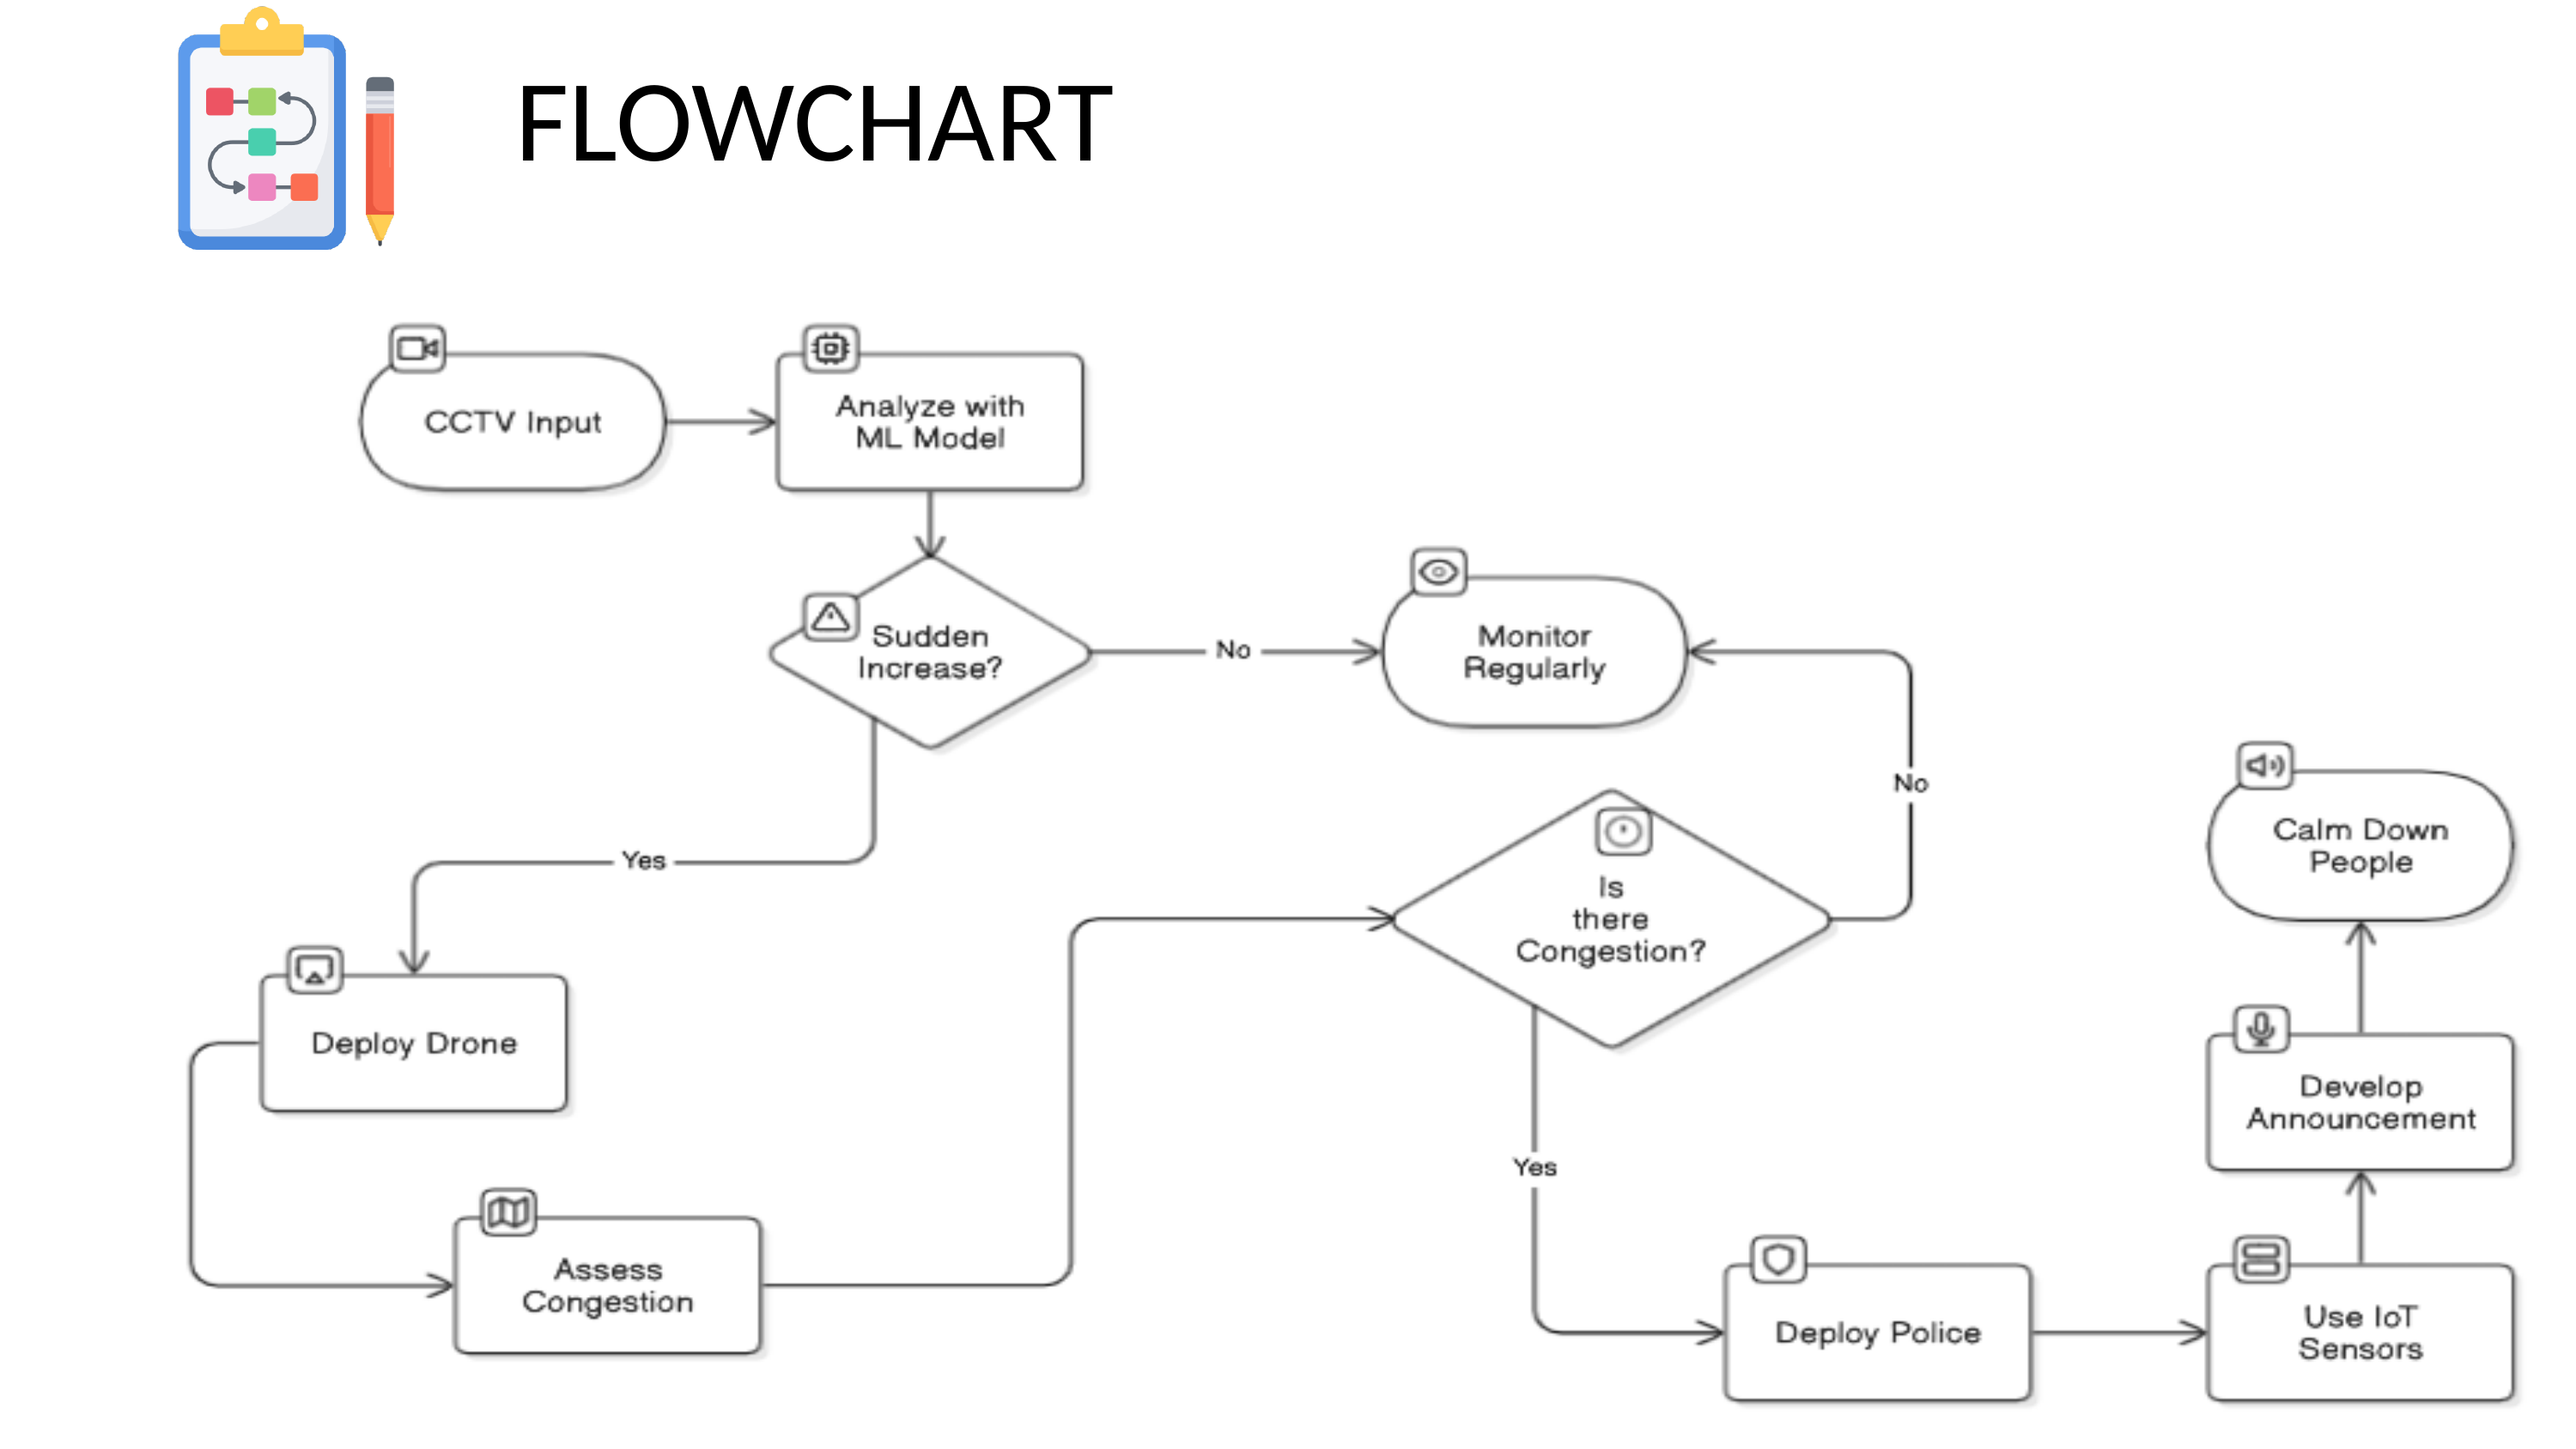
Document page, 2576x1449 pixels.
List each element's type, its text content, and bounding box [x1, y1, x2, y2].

text_box FLOWCHART [502, 32, 1319, 225]
picture [0, 283, 2576, 1449]
picture [161, 3, 410, 253]
